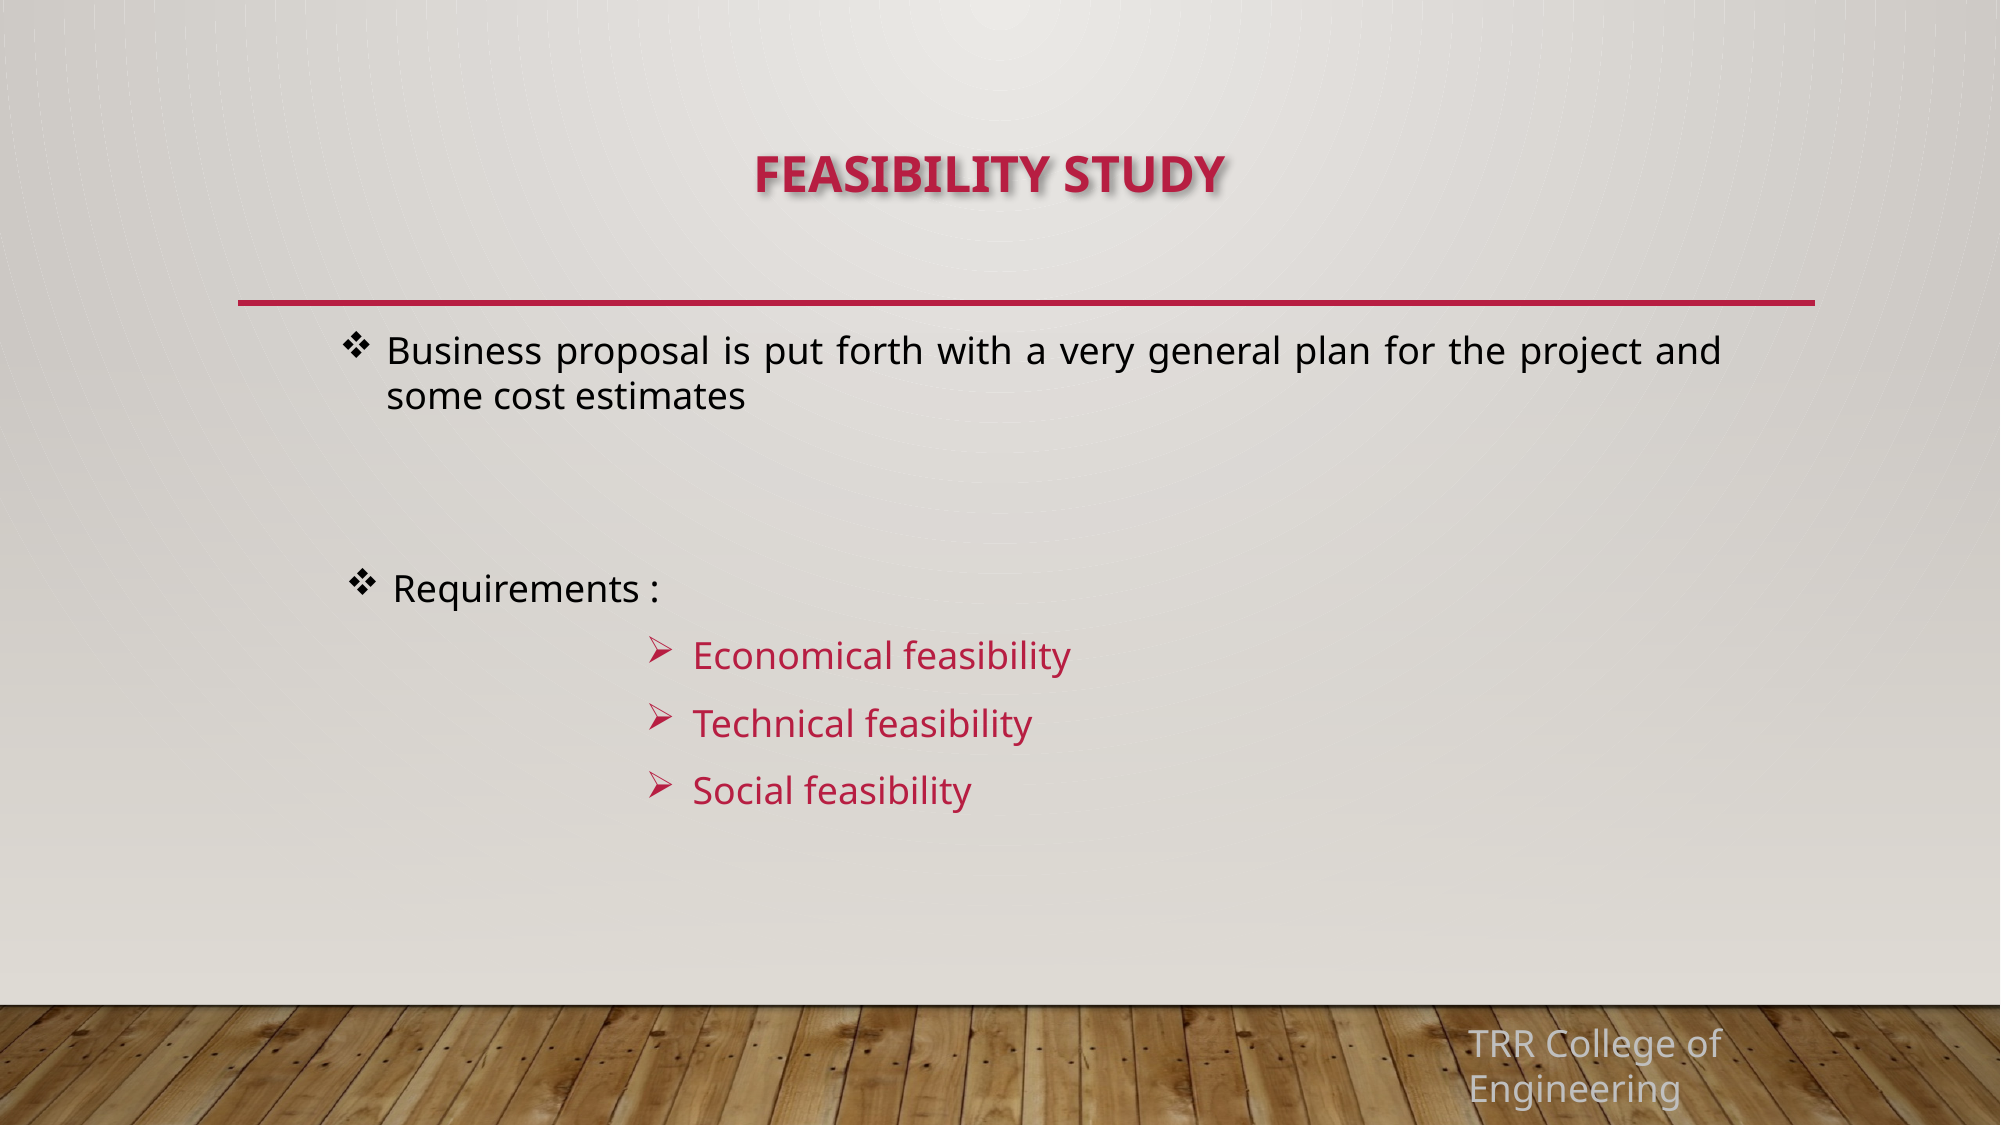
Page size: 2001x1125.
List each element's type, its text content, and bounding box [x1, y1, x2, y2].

text_box TRR College of Engineering [1453, 1012, 1929, 1118]
text_box Requirements : Economical feasibility Technical feasibility Social feasibility [331, 534, 1684, 820]
text_box Business proposal is put forth with a very general plan for the project and some cost estimates [324, 319, 1739, 425]
picture [0, 1005, 2000, 1125]
text_box FEASIBILITY STUDY [699, 134, 1280, 210]
